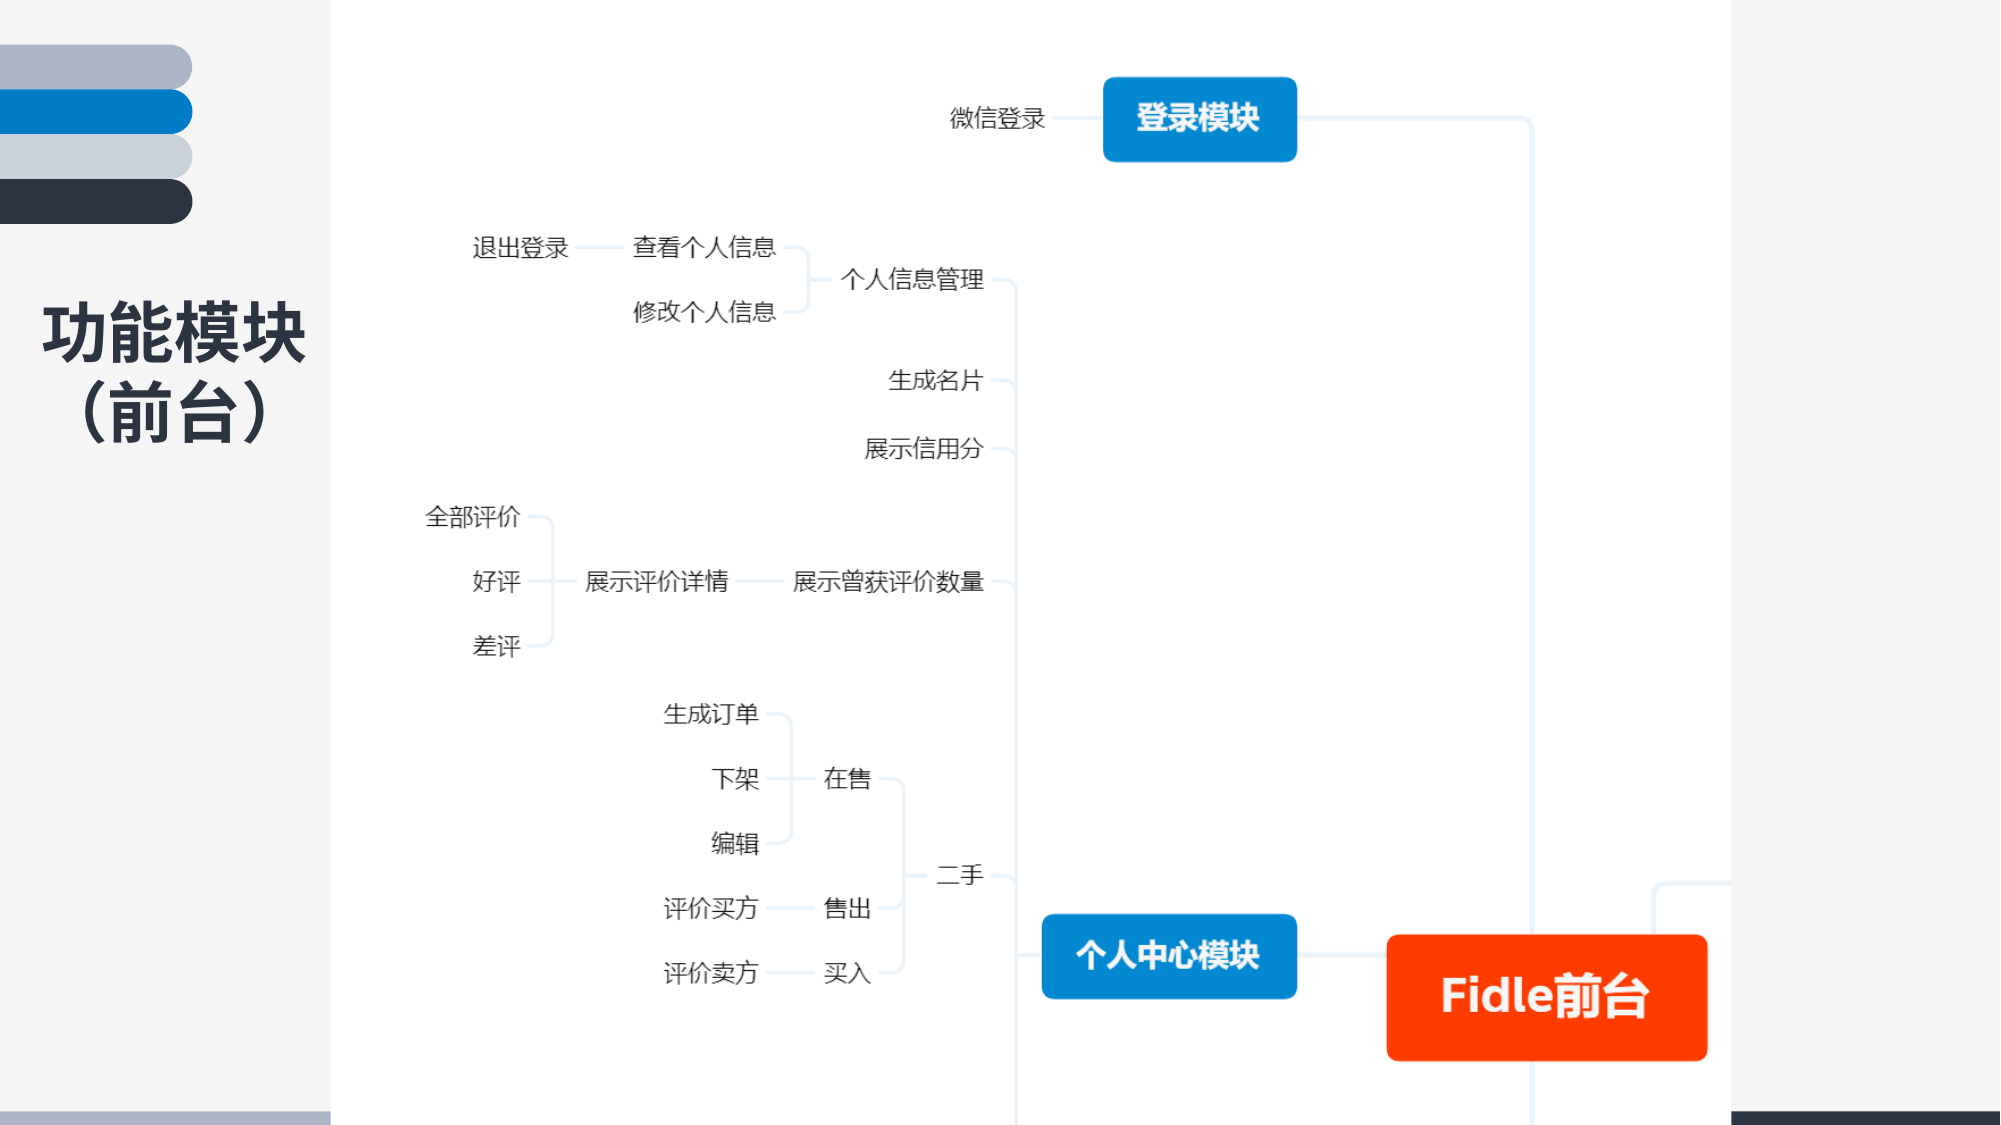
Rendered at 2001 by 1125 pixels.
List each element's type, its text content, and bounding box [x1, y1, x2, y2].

picture [330, 0, 1732, 1125]
text_box 功能模块 （前台） [26, 283, 325, 459]
